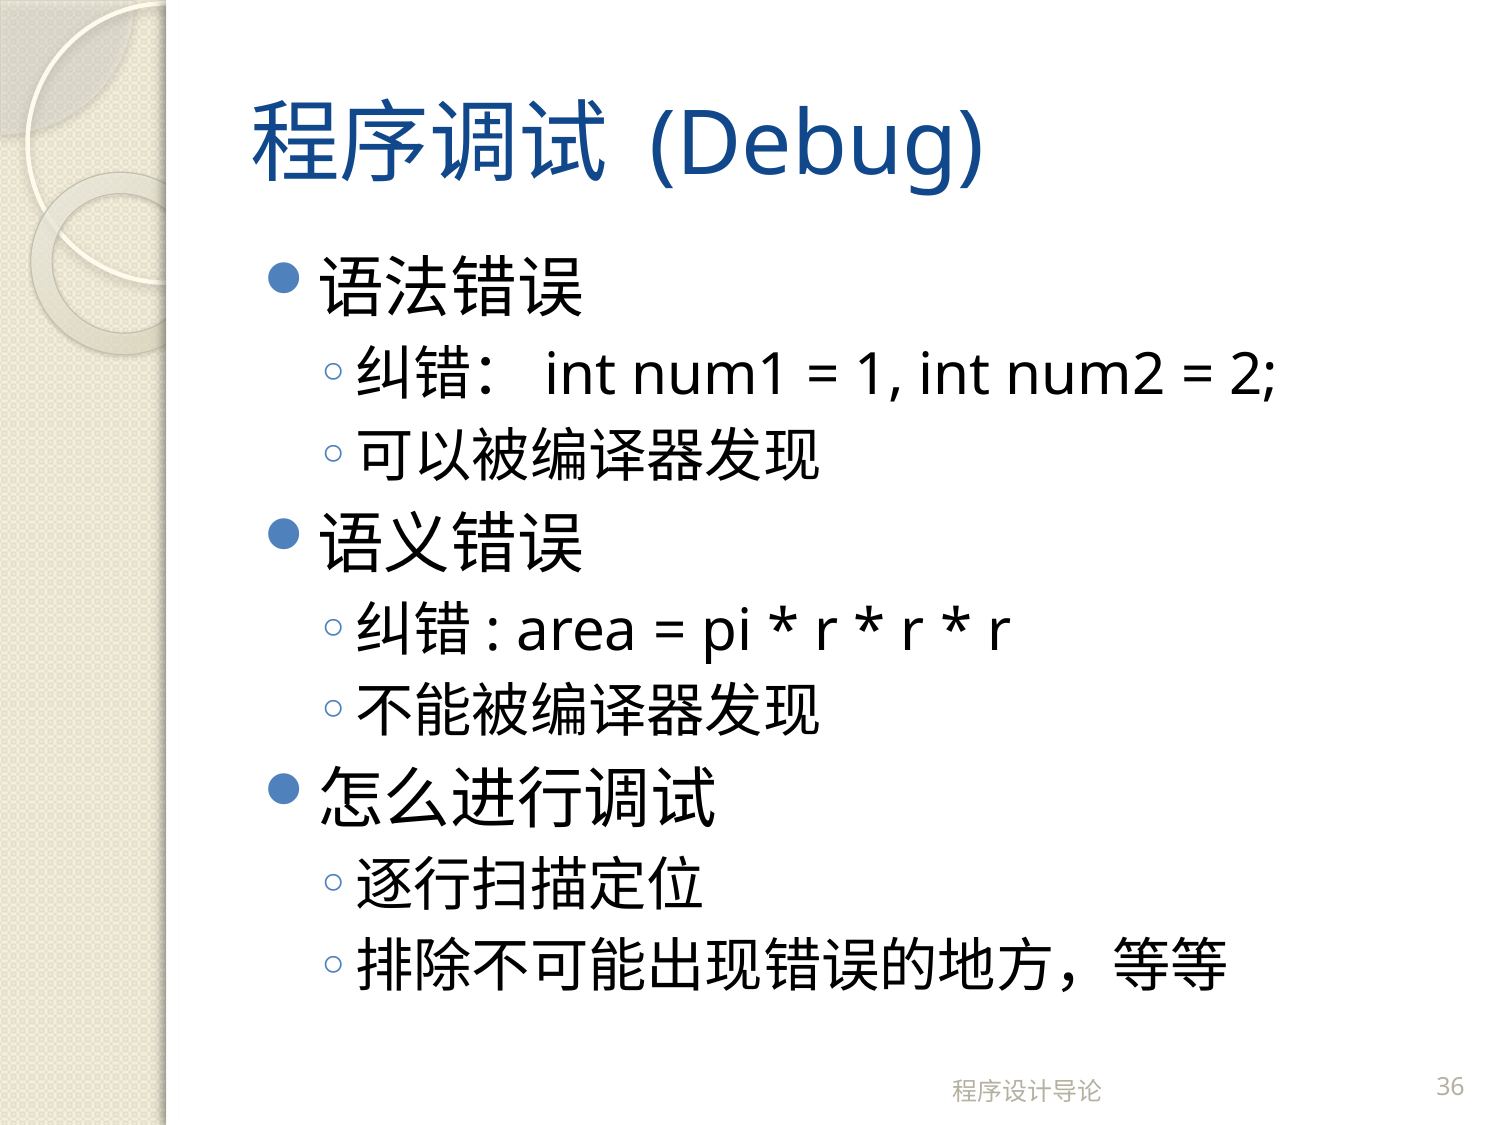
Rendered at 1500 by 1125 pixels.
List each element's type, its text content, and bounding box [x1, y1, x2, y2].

footer 程序设计导论 [937, 1034, 1413, 1113]
list 语法错误 纠错：int num1 = 1, int num2 = 2; 可以被编译器发现 语义错误 纠错: area = pi * r * r * r 不能被编译器发现 怎么进行调试 逐行扫描定位 排除不可能出现错误的地方，等等 [235, 237, 1466, 1025]
slide_number 36 [1413, 1034, 1488, 1113]
title 程序调试 (Debug) [235, 45, 1466, 233]
